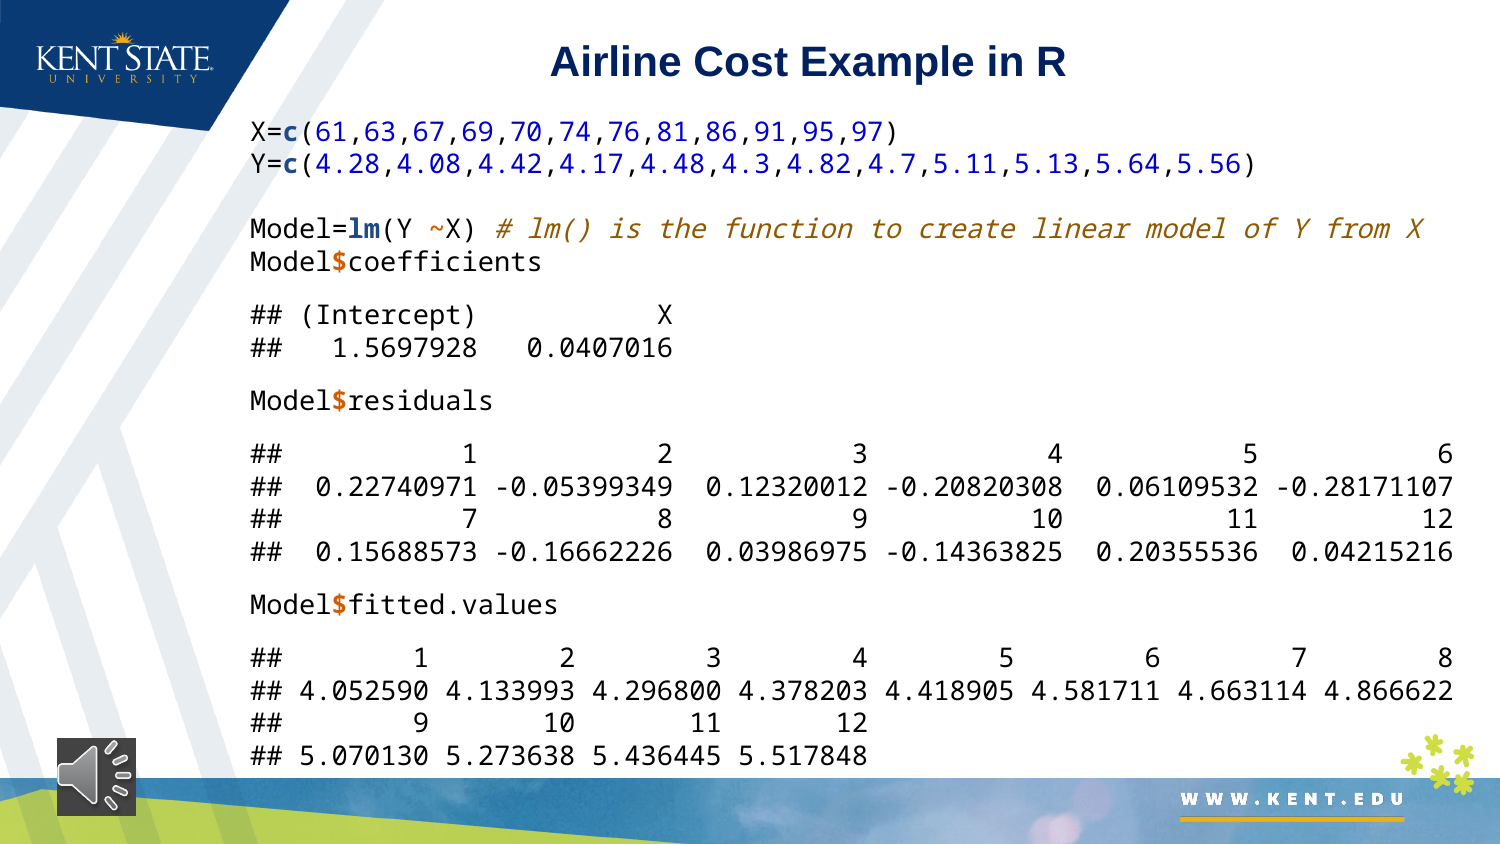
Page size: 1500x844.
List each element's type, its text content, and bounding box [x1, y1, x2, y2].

text_box X=c(61,63,67,69,70,74,76,81,86,91,95,97) Y=c(4.28,4.08,4.42,4.17,4.48,4.3,4.82,4.7,5.11,5.13,5.64,5.56) Model=lm(Y ~X) # lm() is the function to create linear model of Y from X Model$coefficients ## (Intercept) X ## 1.5697928 0.0407016 Model$residuals ## 1 2 3 4 5 6 ## 0.22740971 -0.05399349 0.12320012 -0.20820308 0.06109532 -0.28171107 ## 7 8 9 10 11 12 ## 0.15688573 -0.16662226 0.03986975 -0.14363825 0.20355536 0.04215216 Model$fitted.values ## 1 2 3 4 5 6 7 8 ## 4.052590 4.133993 4.296800 4.378203 4.418905 4.581711 4.663114 4.866622 ## 9 10 11 12 ## 5.070130 5.273638 5.436445 5.517848 [235, 106, 1500, 778]
picture [0, 0, 1500, 844]
title Airline Cost Example in R [269, 32, 1347, 94]
